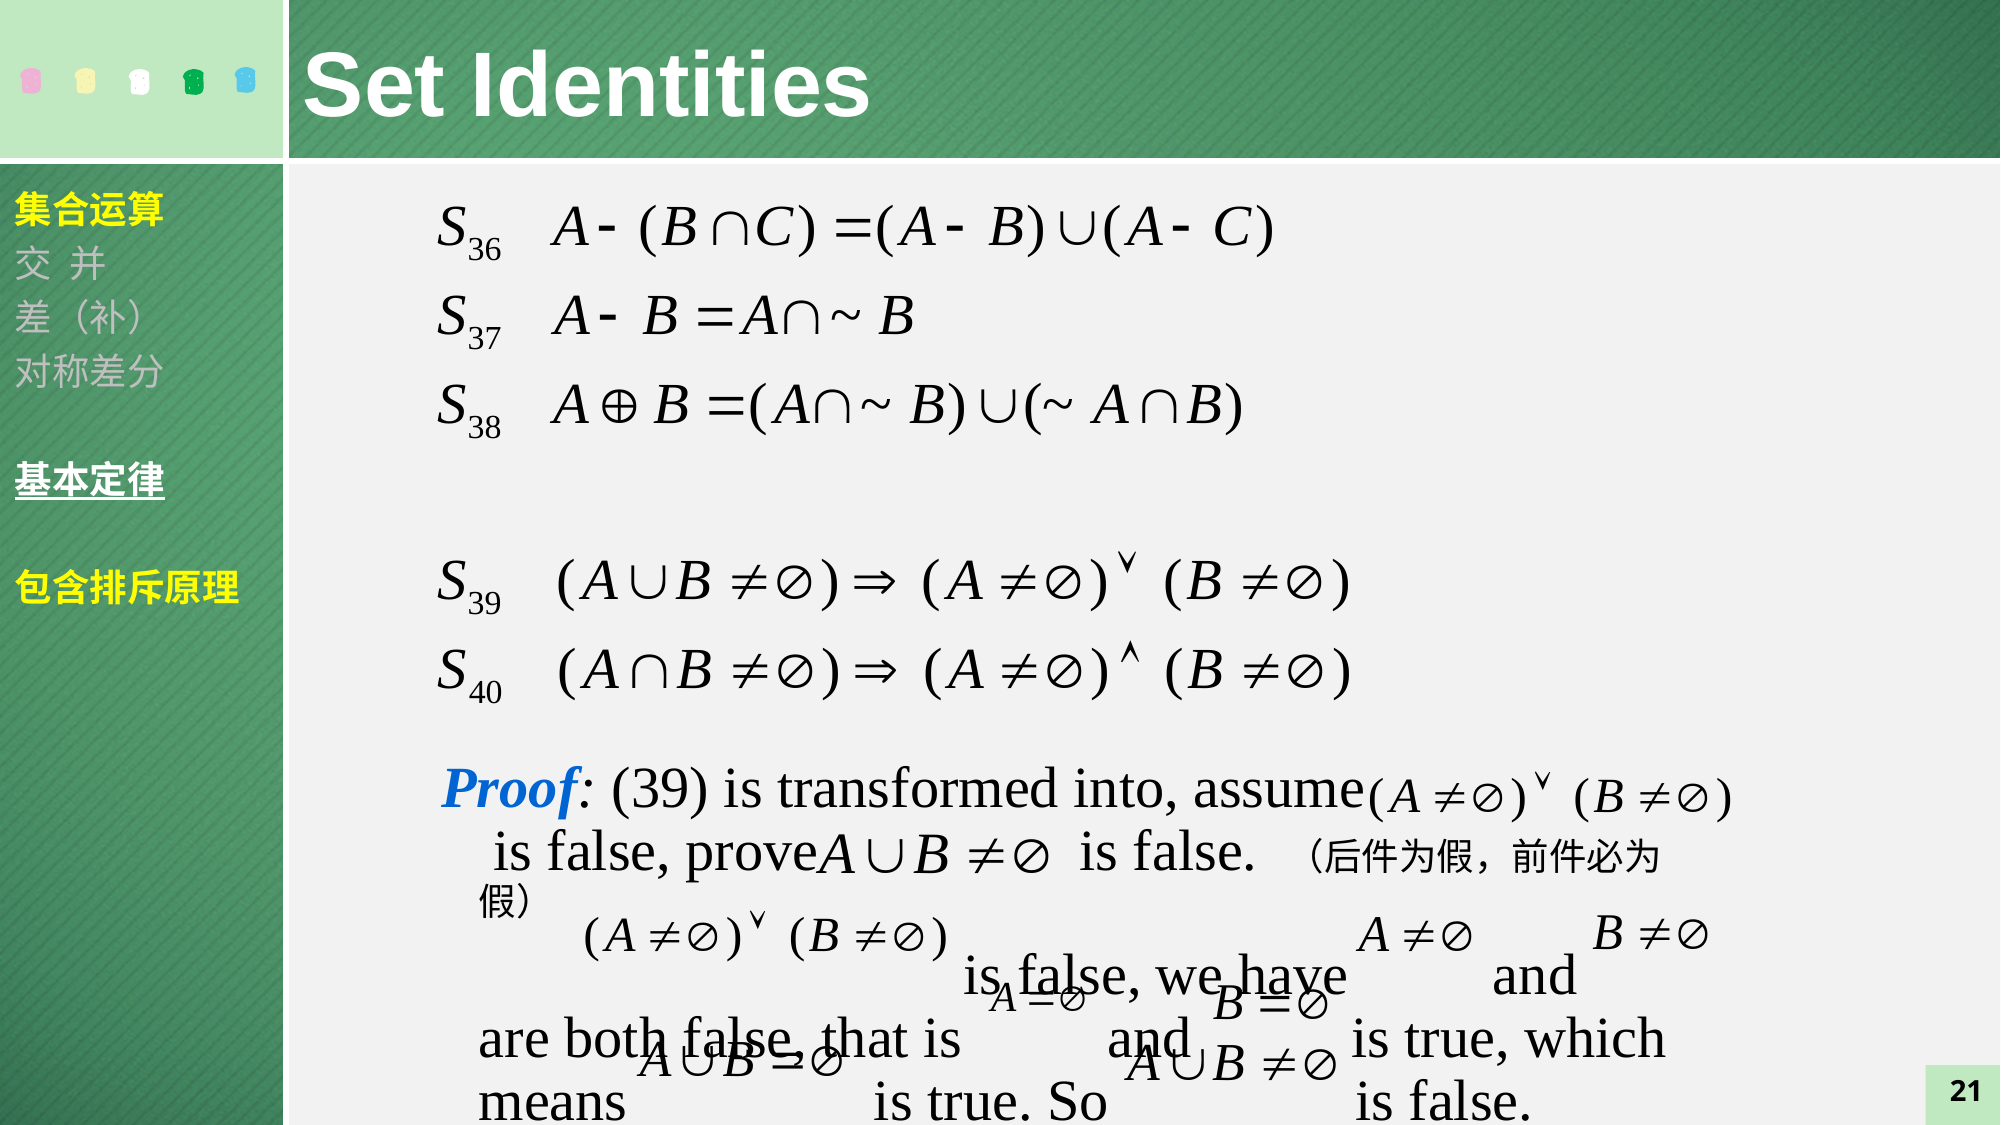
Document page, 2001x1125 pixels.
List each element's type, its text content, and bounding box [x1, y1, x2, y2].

text_box Set Identities [288, 16, 1981, 142]
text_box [627, 1028, 858, 1094]
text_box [1347, 904, 1489, 965]
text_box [427, 191, 1362, 715]
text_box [981, 972, 1100, 1022]
slide_number 21 [1925, 1065, 2000, 1125]
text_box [1115, 1031, 1352, 1099]
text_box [1582, 902, 1726, 963]
text_box Proof: (39) is transformed into, assume is false, prove is false. （后件为假，前件必为假） is false, we have and are both false, that is and is true, which means is true. So is false. [426, 749, 1740, 1125]
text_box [19, 65, 258, 95]
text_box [1361, 767, 1740, 833]
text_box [1203, 972, 1346, 1031]
picture [289, 0, 2000, 158]
picture [0, 164, 283, 1125]
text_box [576, 906, 955, 973]
text_box 集合运算 交 并 差（补） 对称差分 基本定律 包含排斥原理 [0, 170, 277, 671]
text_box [805, 820, 1066, 894]
